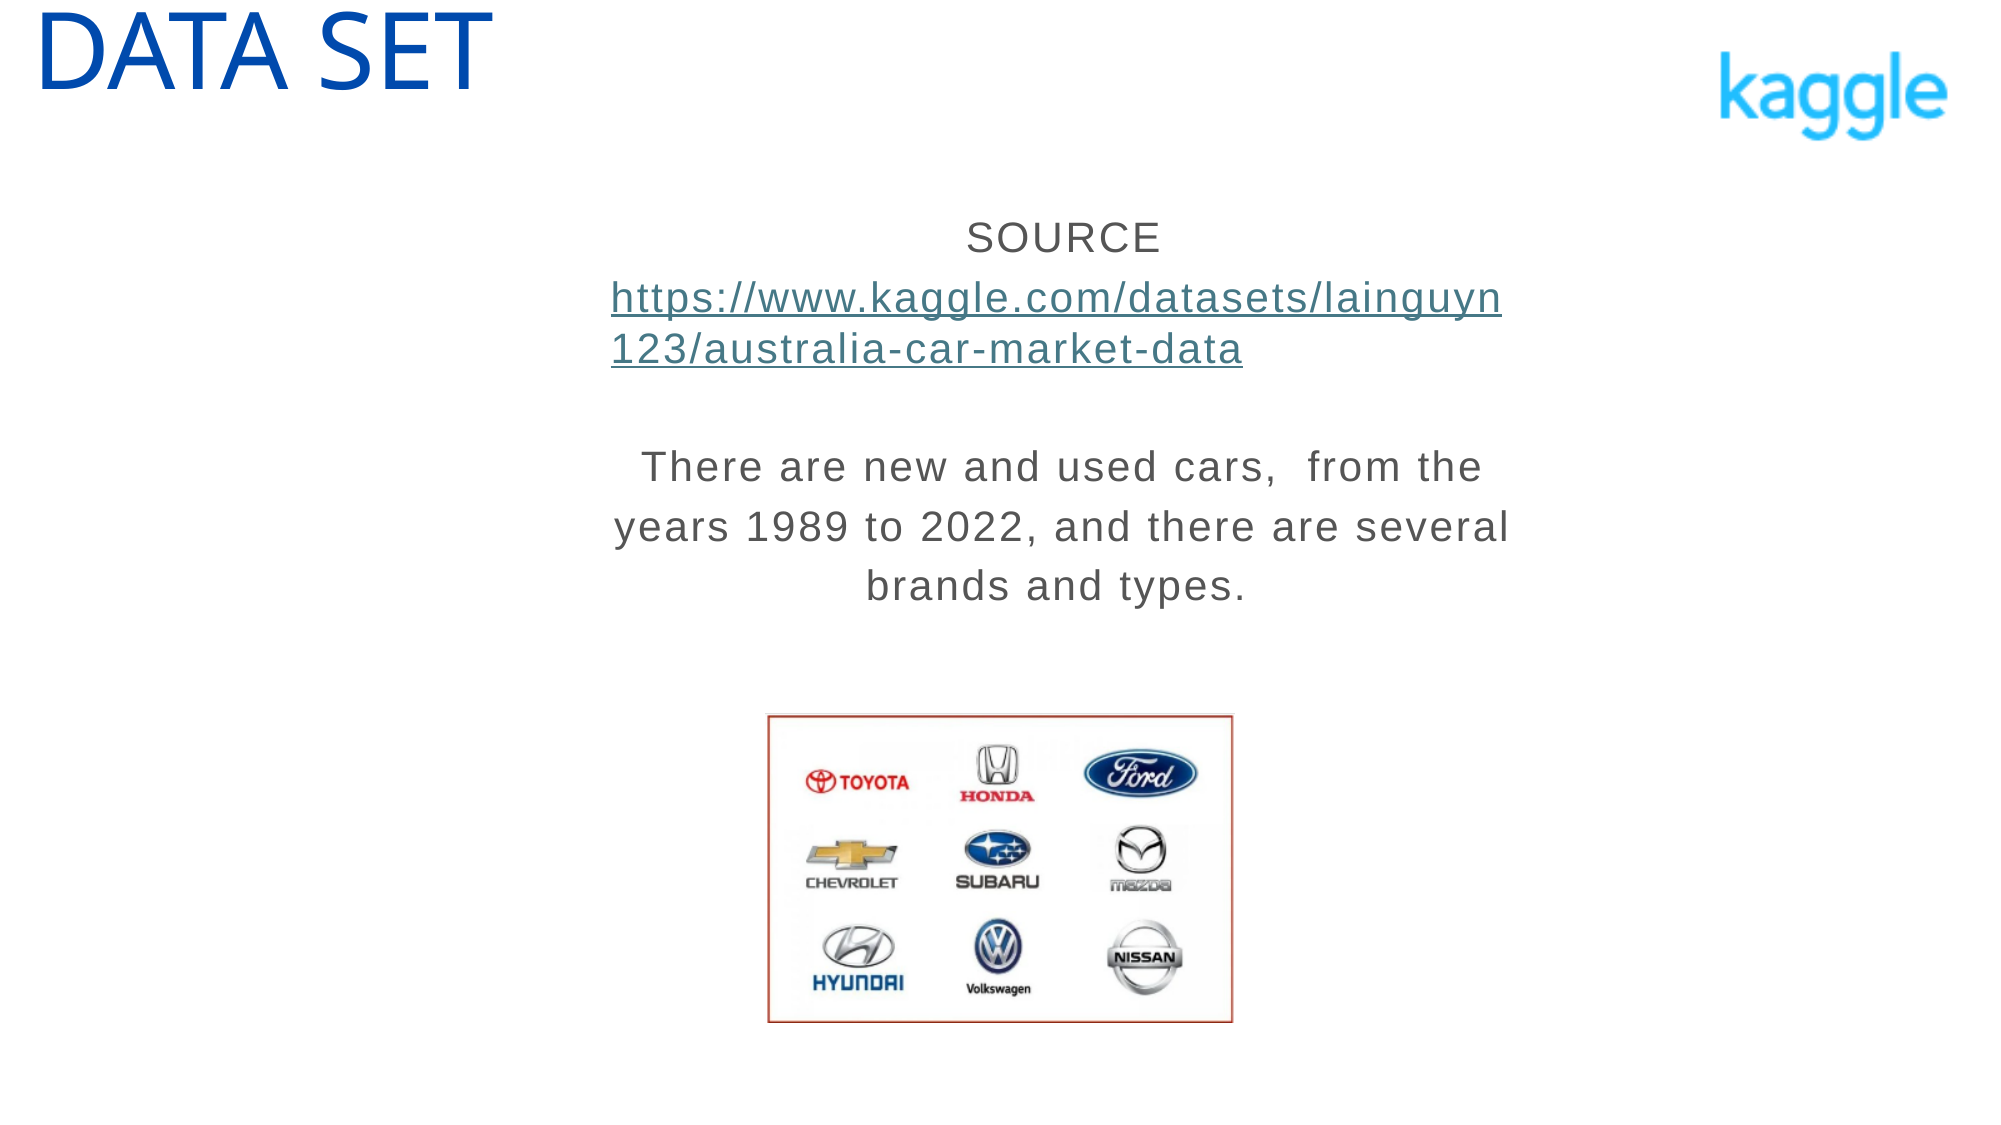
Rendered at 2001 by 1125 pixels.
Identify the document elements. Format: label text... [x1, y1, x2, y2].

picture [1703, 39, 1962, 150]
text_box SOURCE https://www.kaggle.com/datasets/lainguyn123/australia-car-market-data There are new and used cars, from the years 1989 to 2022, and there are several brands and types. [610, 201, 1516, 559]
picture [764, 712, 1236, 1023]
text_box DATA SET [32, 2, 765, 111]
